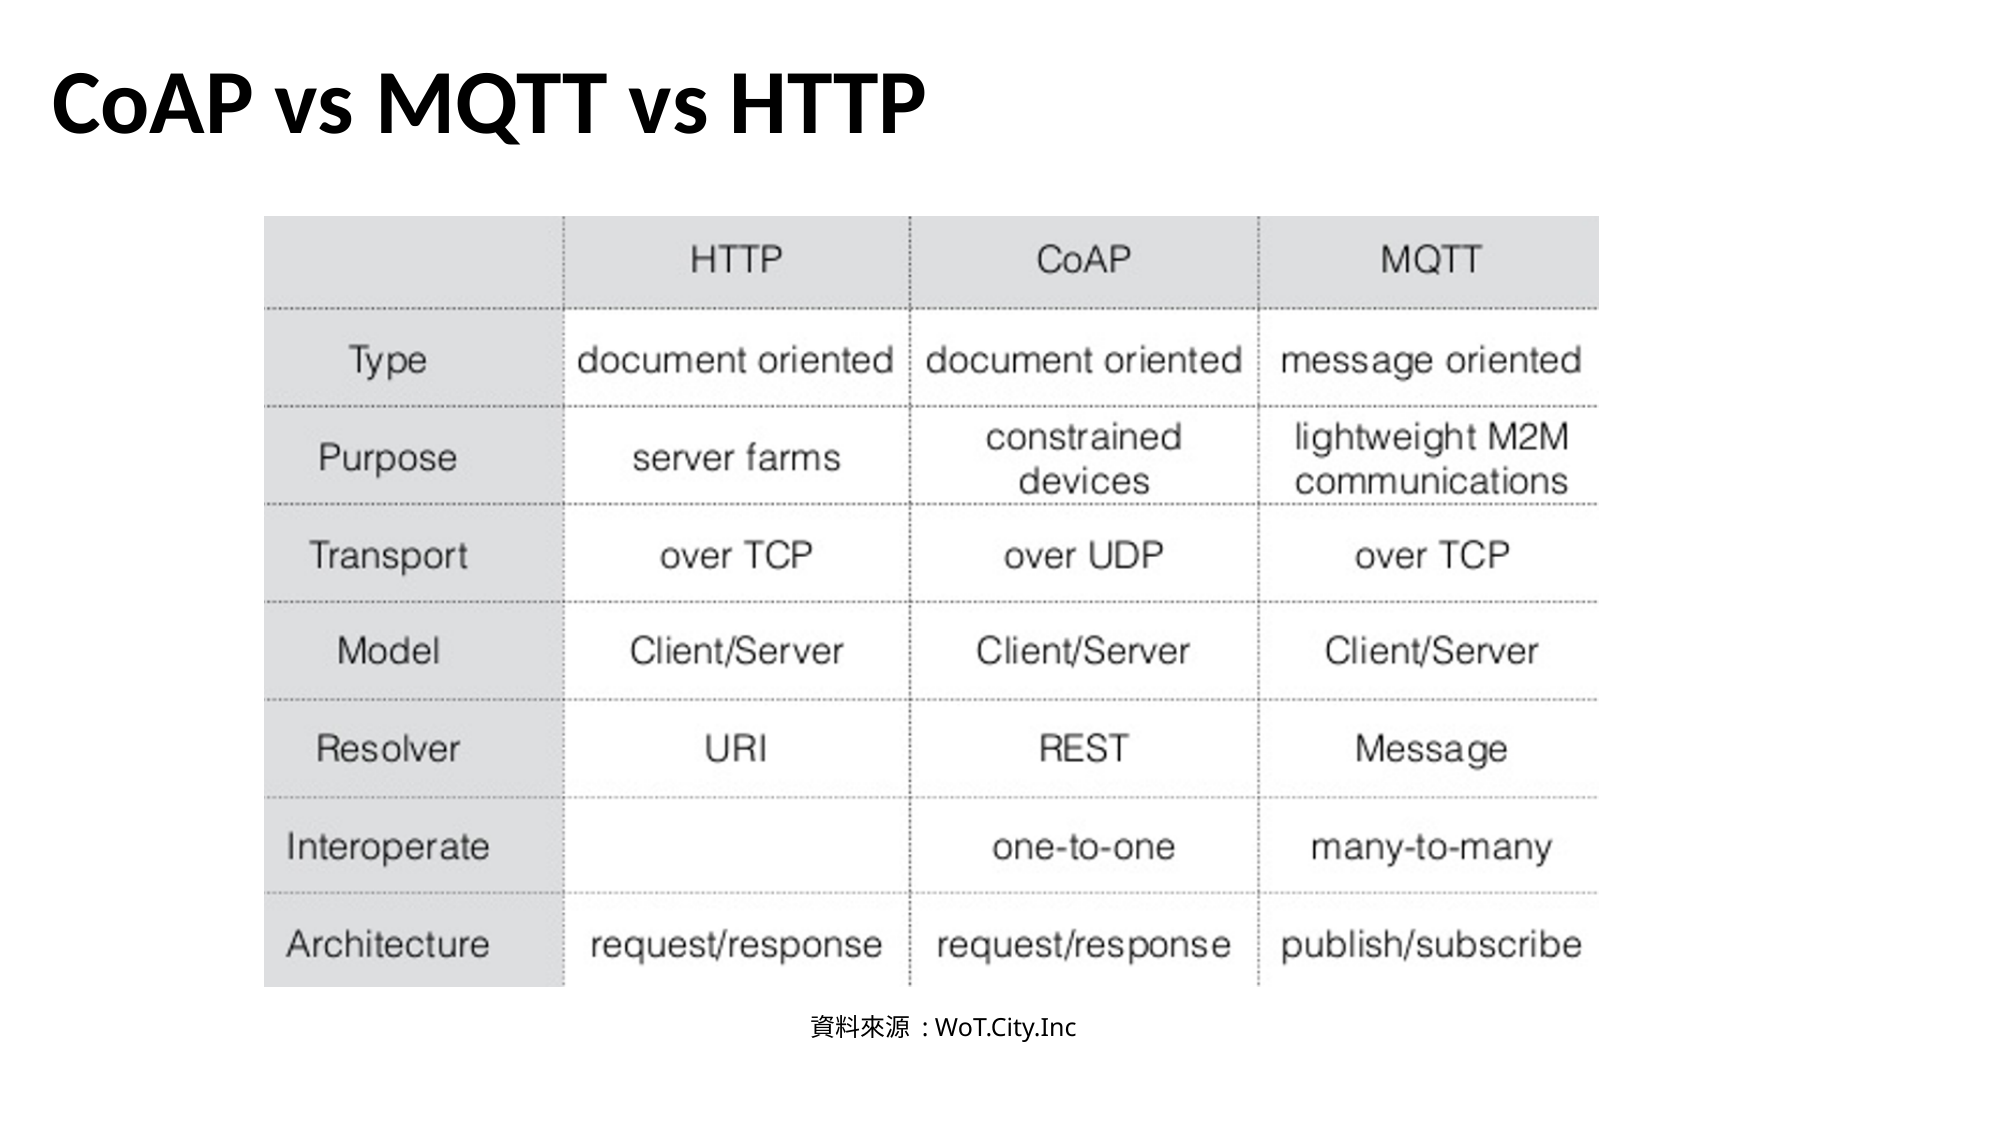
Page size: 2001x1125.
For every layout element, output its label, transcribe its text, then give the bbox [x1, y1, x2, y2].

title CoAP vs MQTT vs HTTP [37, 32, 1969, 176]
text_box 資料來源 : WoT.City.Inc [795, 1004, 1092, 1050]
picture [264, 216, 1599, 987]
